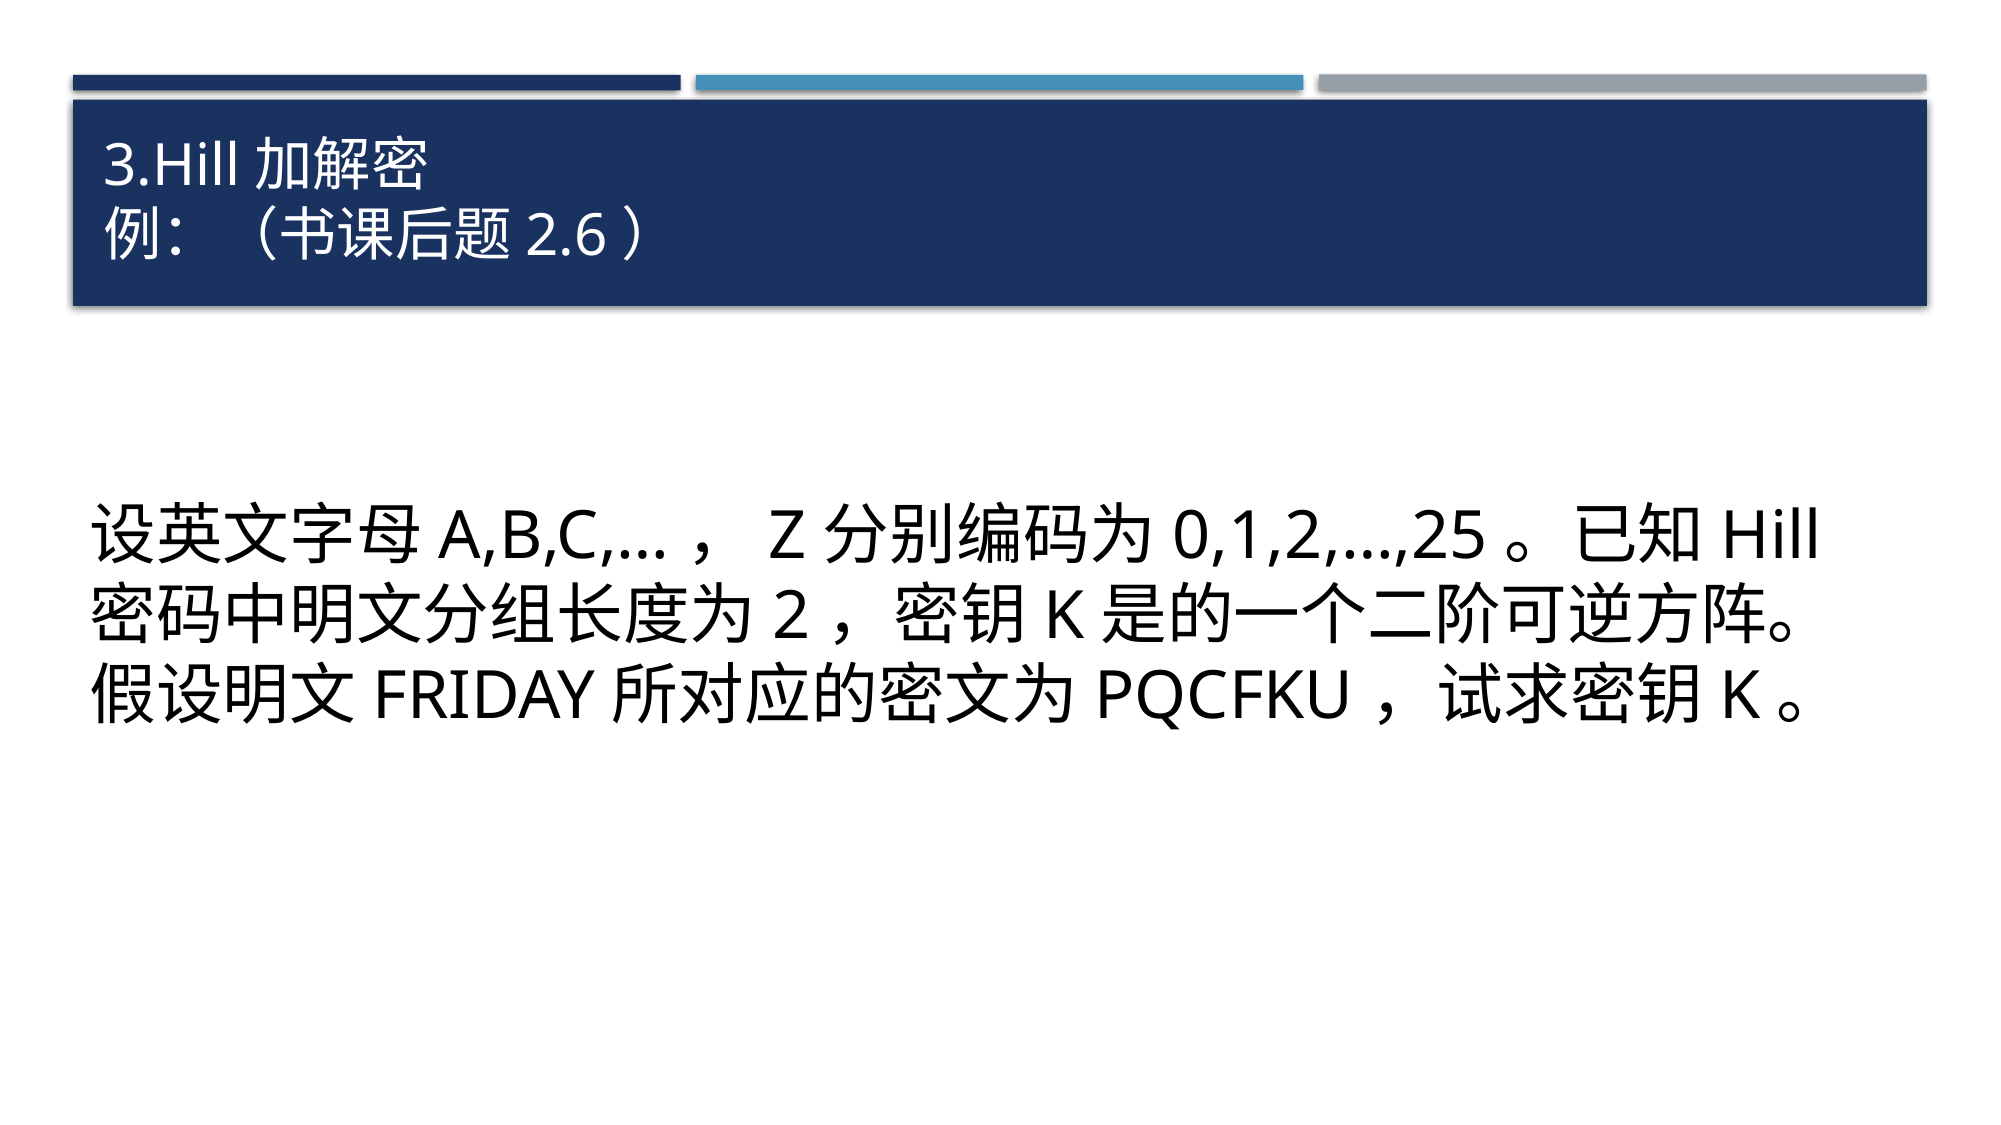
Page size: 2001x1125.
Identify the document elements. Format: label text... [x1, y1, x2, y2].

text_box 3.Hill加解密 例：（书课后题2.6） [89, 119, 1911, 275]
